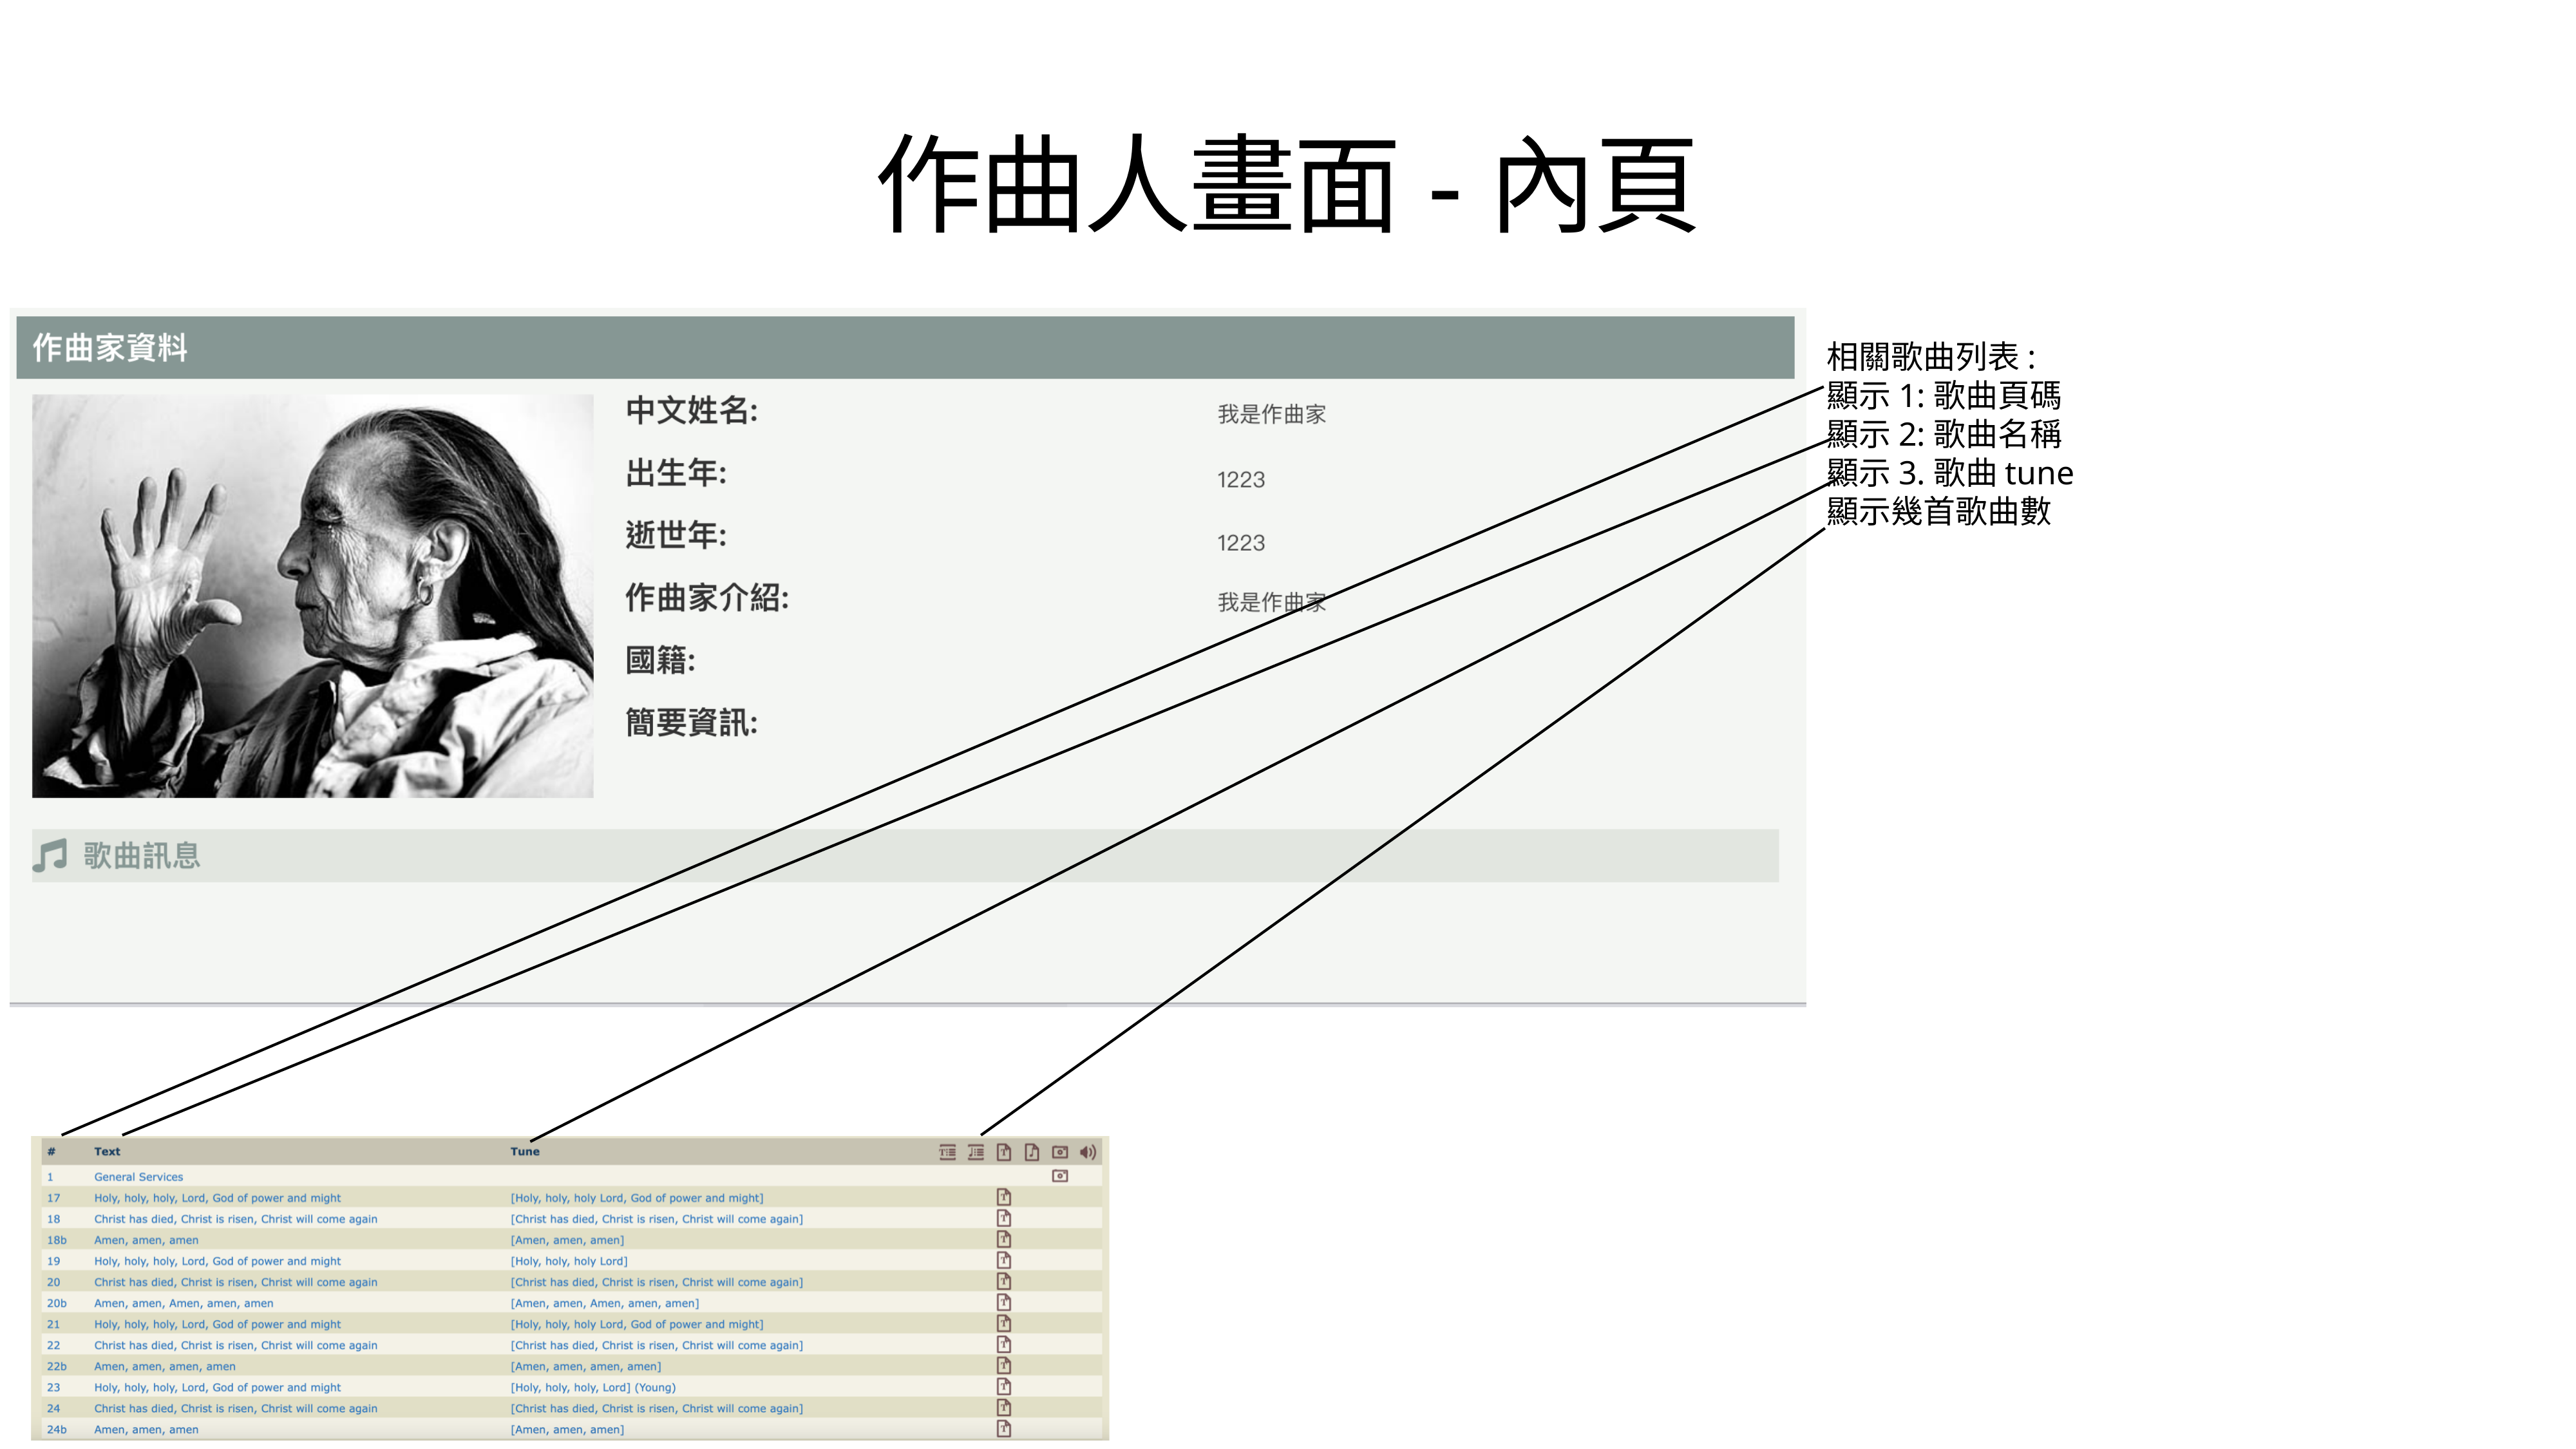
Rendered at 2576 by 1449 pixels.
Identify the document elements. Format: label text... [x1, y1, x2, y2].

picture [28, 1136, 1115, 1449]
text_box 相關歌曲列表: 顯示1:歌曲頁碼 顯示2:歌曲名稱 顯示3.歌曲tune 顯示幾首歌曲數 [1821, 330, 2081, 535]
title 作曲人畫面-內頁 [133, 85, 2443, 251]
picture [10, 308, 1807, 1007]
